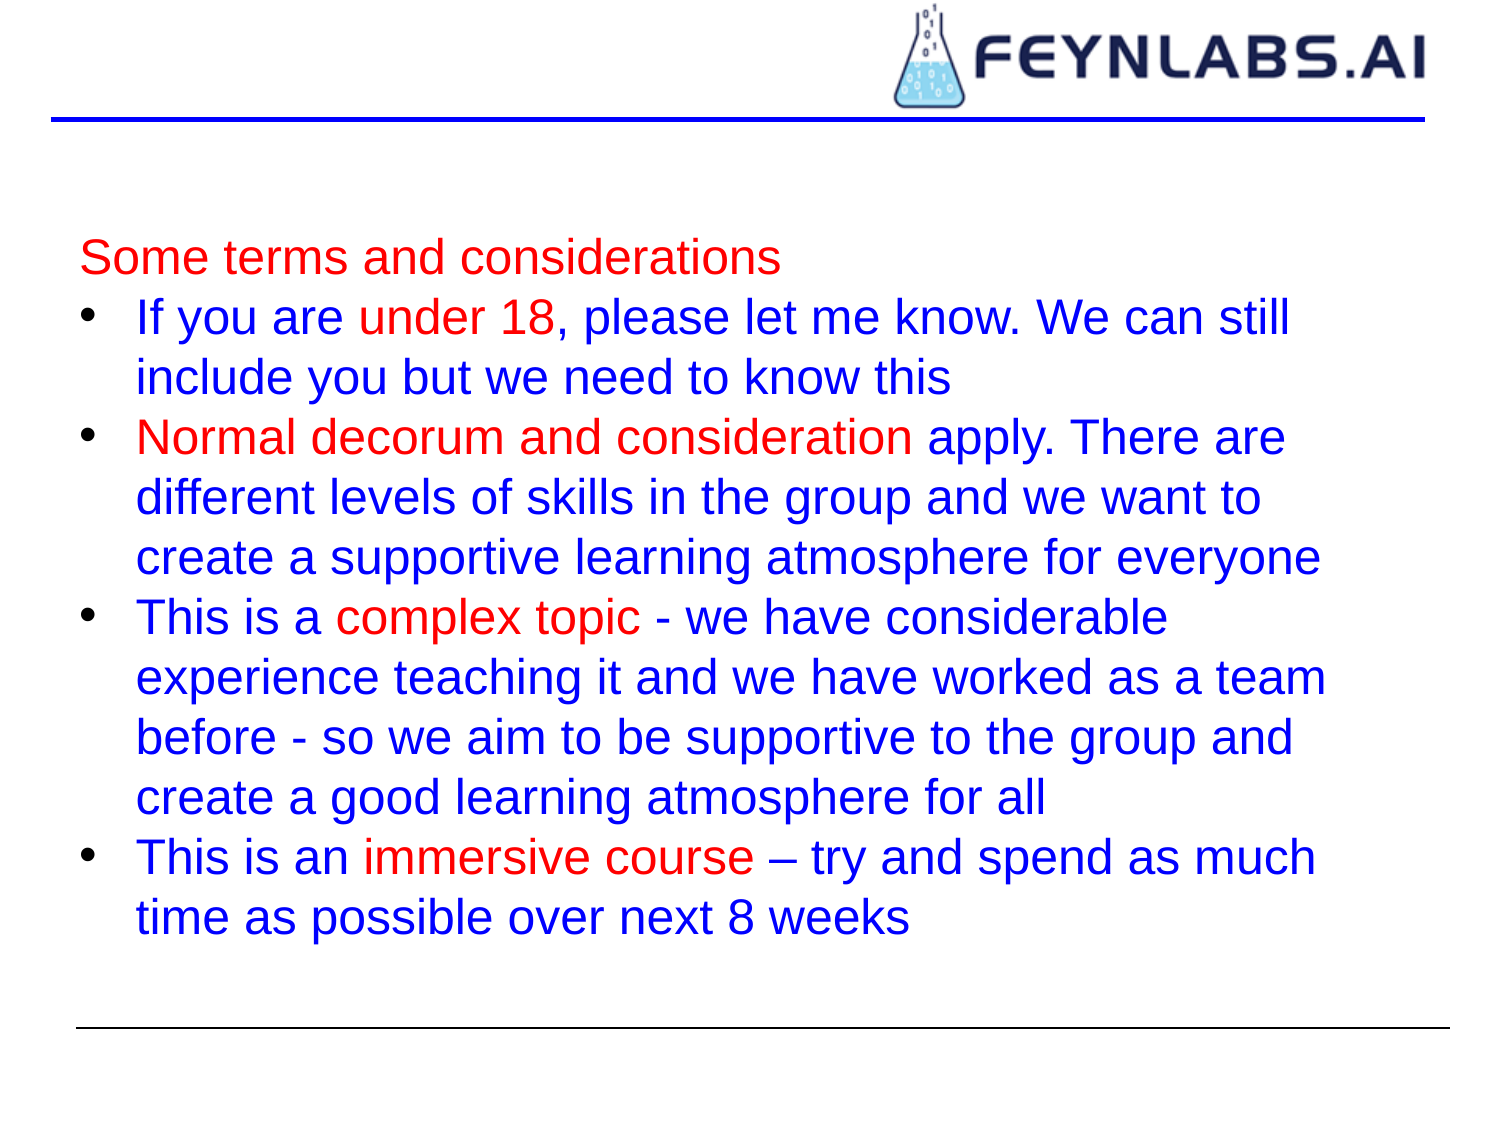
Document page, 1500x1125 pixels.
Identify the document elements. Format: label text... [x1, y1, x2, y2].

picture [888, 0, 1434, 113]
text_box Some terms and considerations If you are under 18, please let me know. We can still include you but we need to know this Normal decorum and consideration apply. There are different levels of skills in the group and we want to create a supportive learning atmosphere for everyone This is a complex topic - we have considerable experience teaching it and we have worked as a team before - so we aim to be supportive to the group and create a good learning atmosphere for all This is an immersive course – try and spend as much time as possible over next 8 weeks [64, 216, 1369, 1012]
